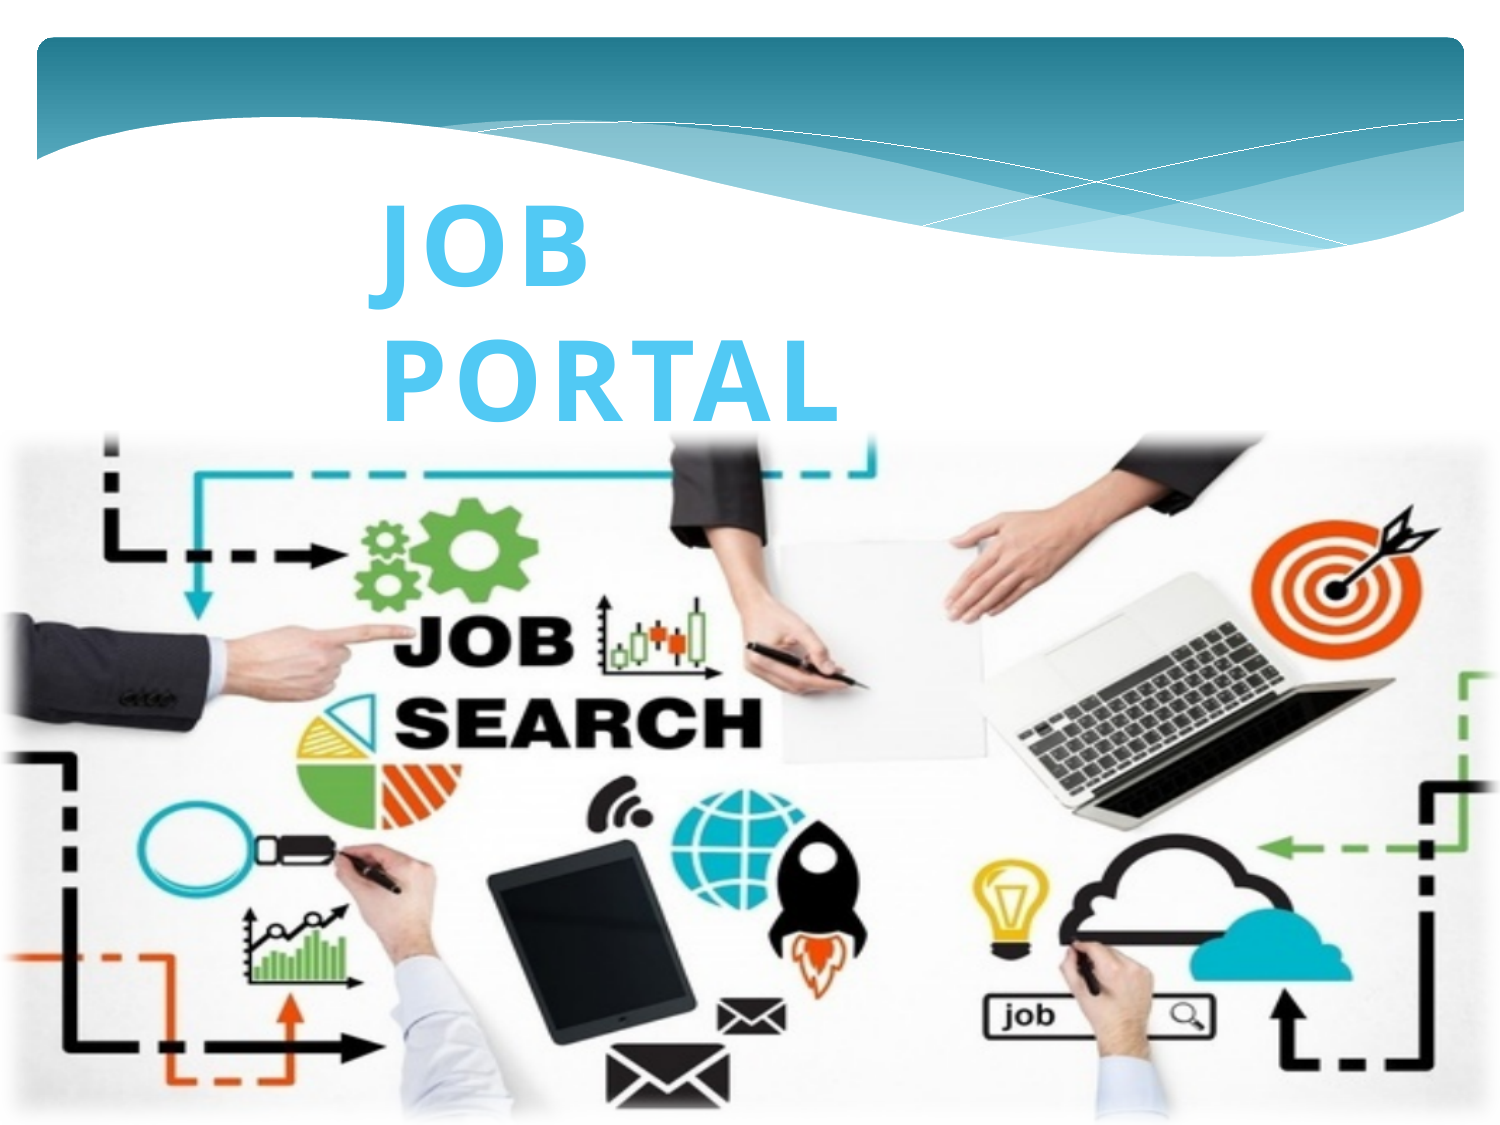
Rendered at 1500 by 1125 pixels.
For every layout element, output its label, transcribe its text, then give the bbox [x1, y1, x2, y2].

picture [0, 430, 1500, 1125]
text_box JOB PORTAL [362, 166, 1113, 428]
